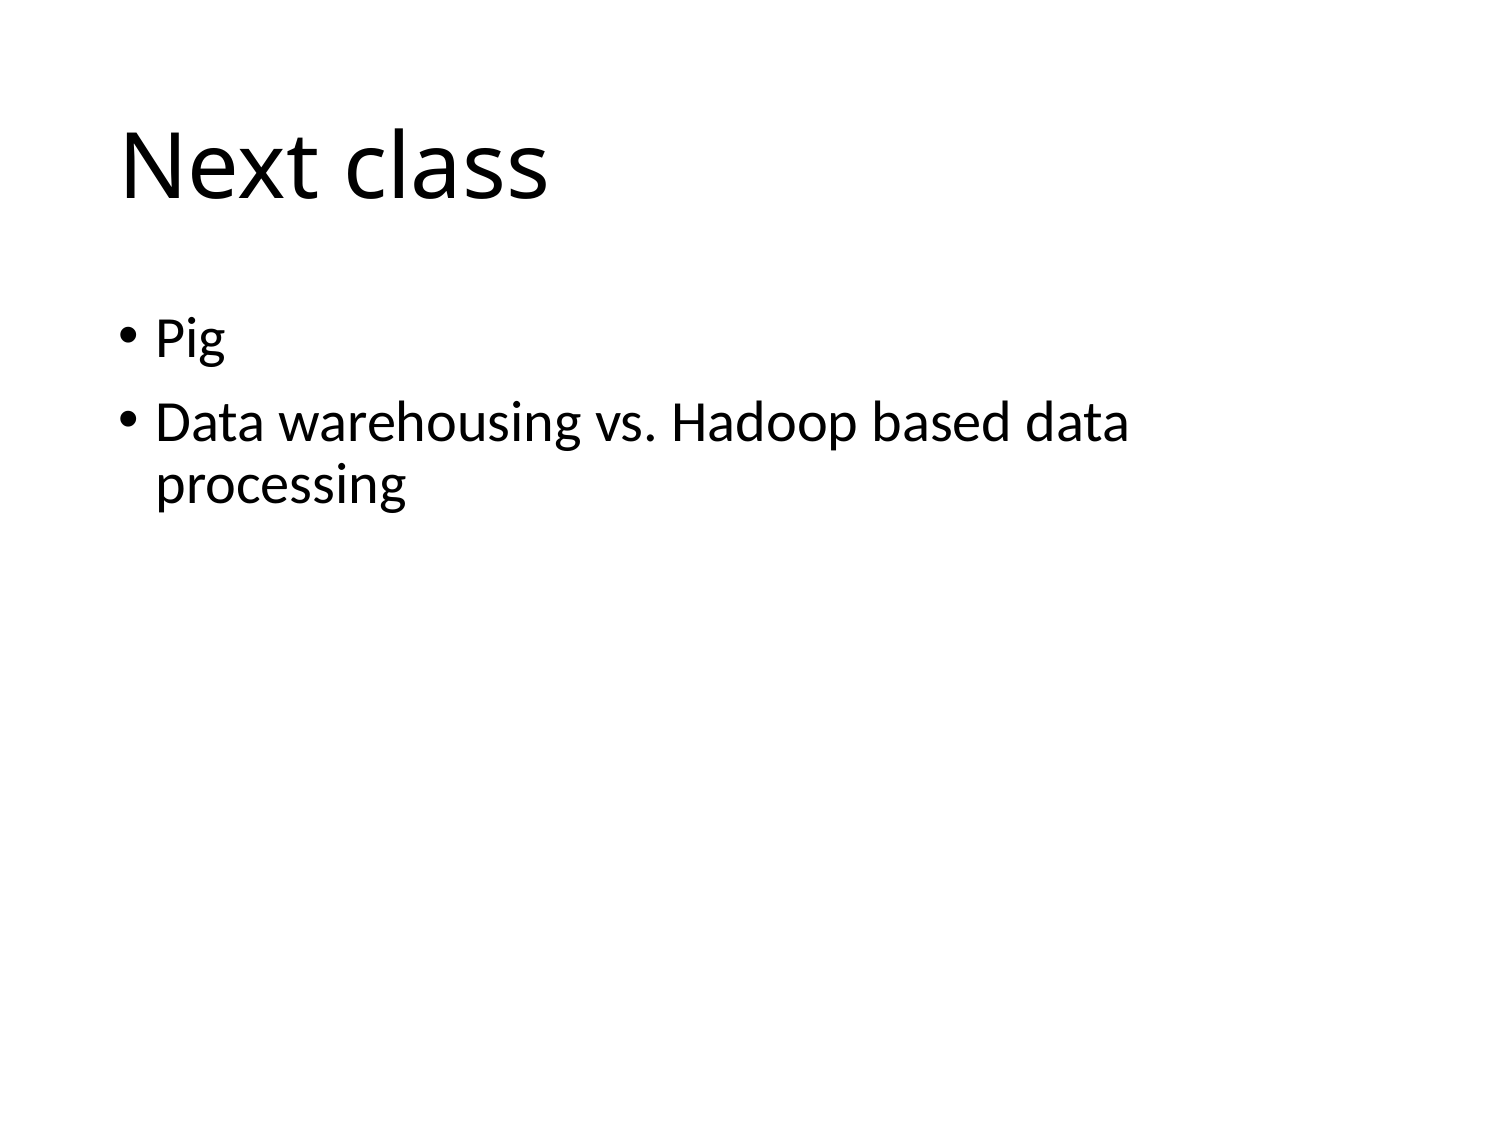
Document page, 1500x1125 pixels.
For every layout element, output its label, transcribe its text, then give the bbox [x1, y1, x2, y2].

title Next class [103, 59, 1397, 278]
list Pig Data warehousing vs. Hadoop based data processing [103, 299, 1397, 1014]
